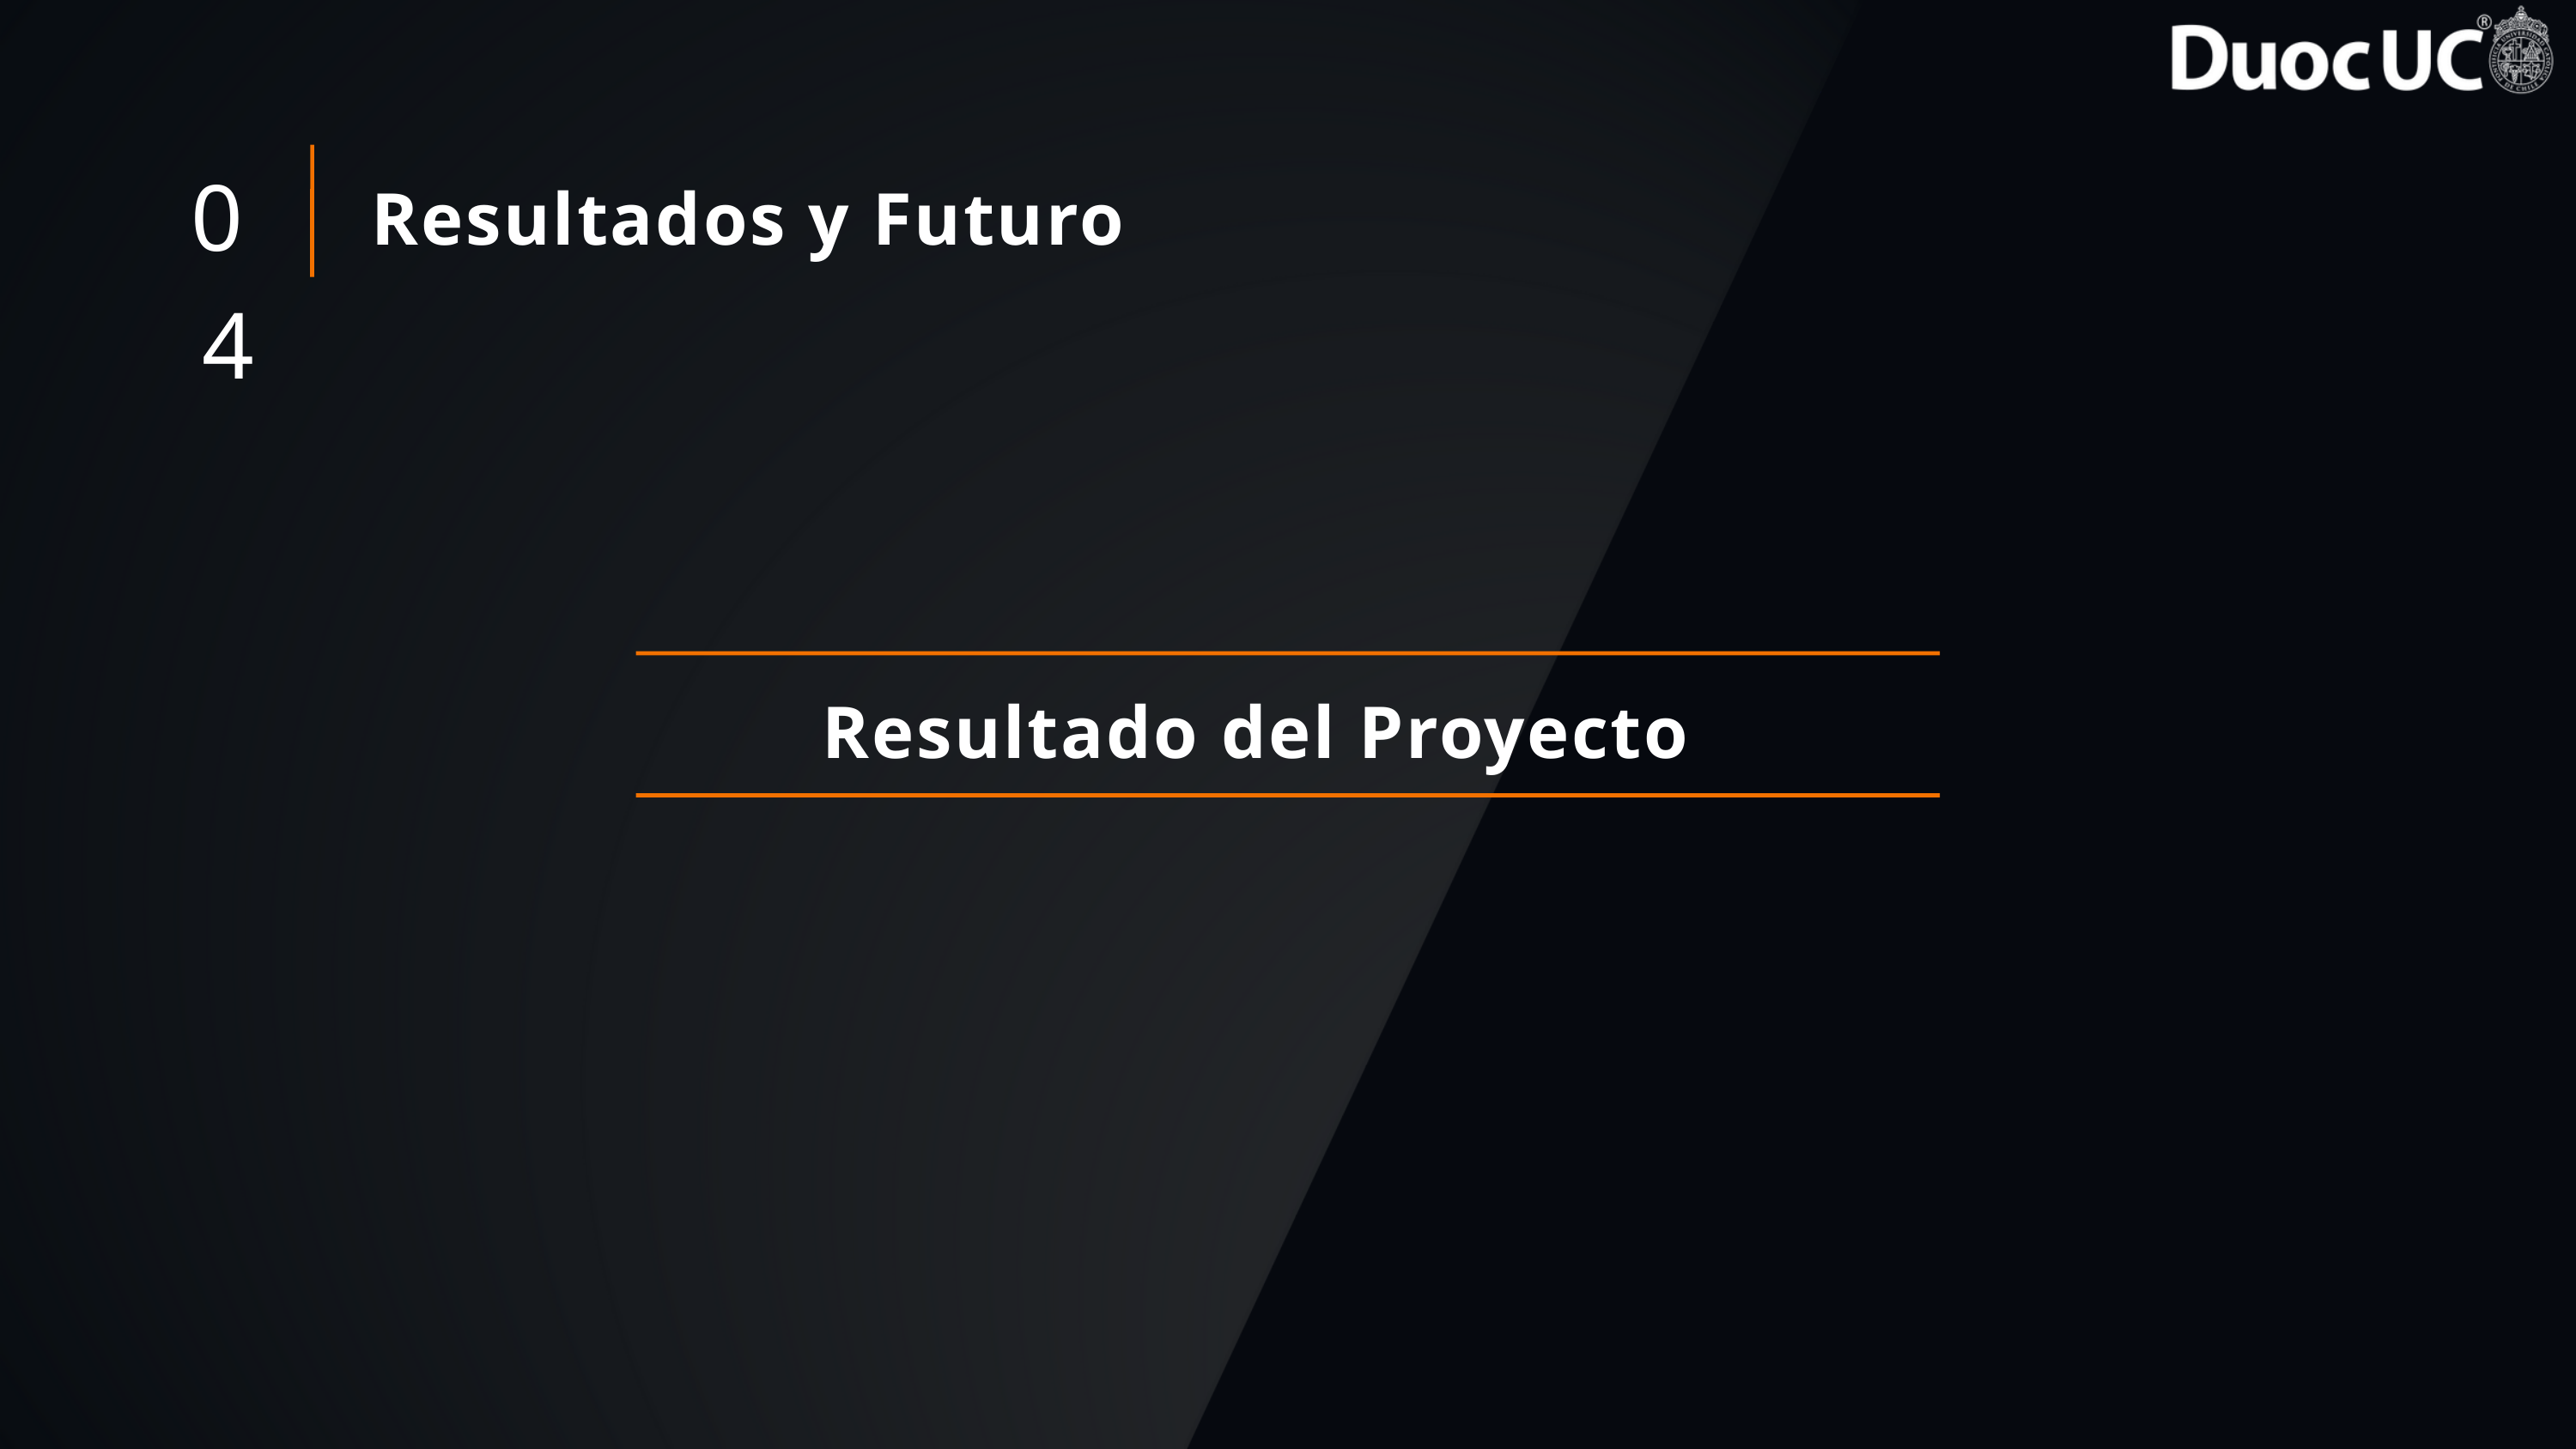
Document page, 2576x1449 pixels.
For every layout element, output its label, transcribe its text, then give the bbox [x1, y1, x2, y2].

text_box 04 [144, 141, 254, 397]
text_box Resultado del Proyecto [822, 672, 1754, 773]
text_box [2149, 0, 2576, 100]
text_box Resultados y Futuro [371, 159, 1167, 259]
text_box [0, 0, 1864, 1449]
